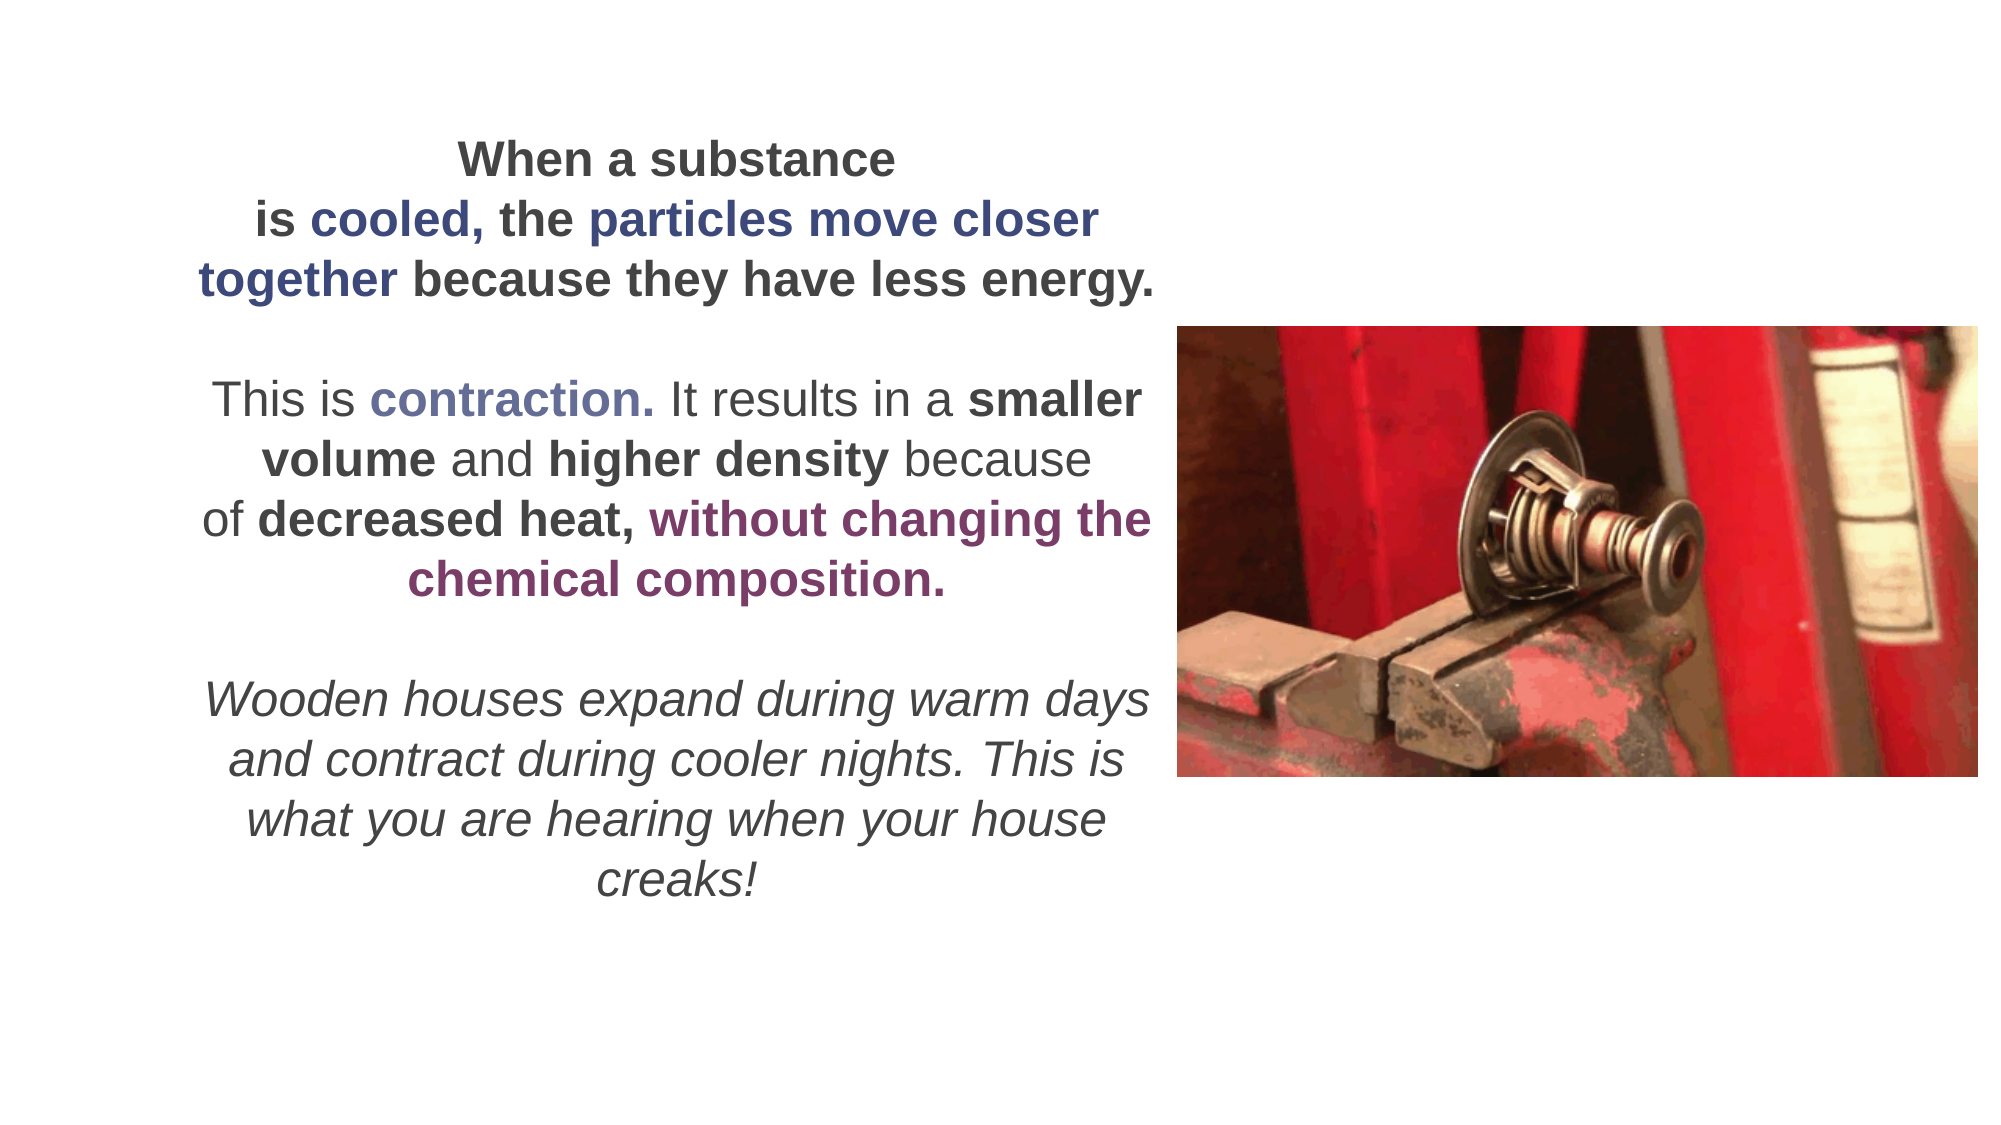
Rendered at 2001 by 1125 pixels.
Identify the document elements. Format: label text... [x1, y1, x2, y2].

picture [1177, 326, 1978, 777]
text_box When a substance is cooled, the particles move closer together because they have less energy. This is contraction. It results in a smaller volume and higher density because of decreased heat, without changing the chemical composition. Wooden houses expand during warm days and contract during cooler nights. This is what you are hearing when your house creaks! [177, 119, 1178, 975]
